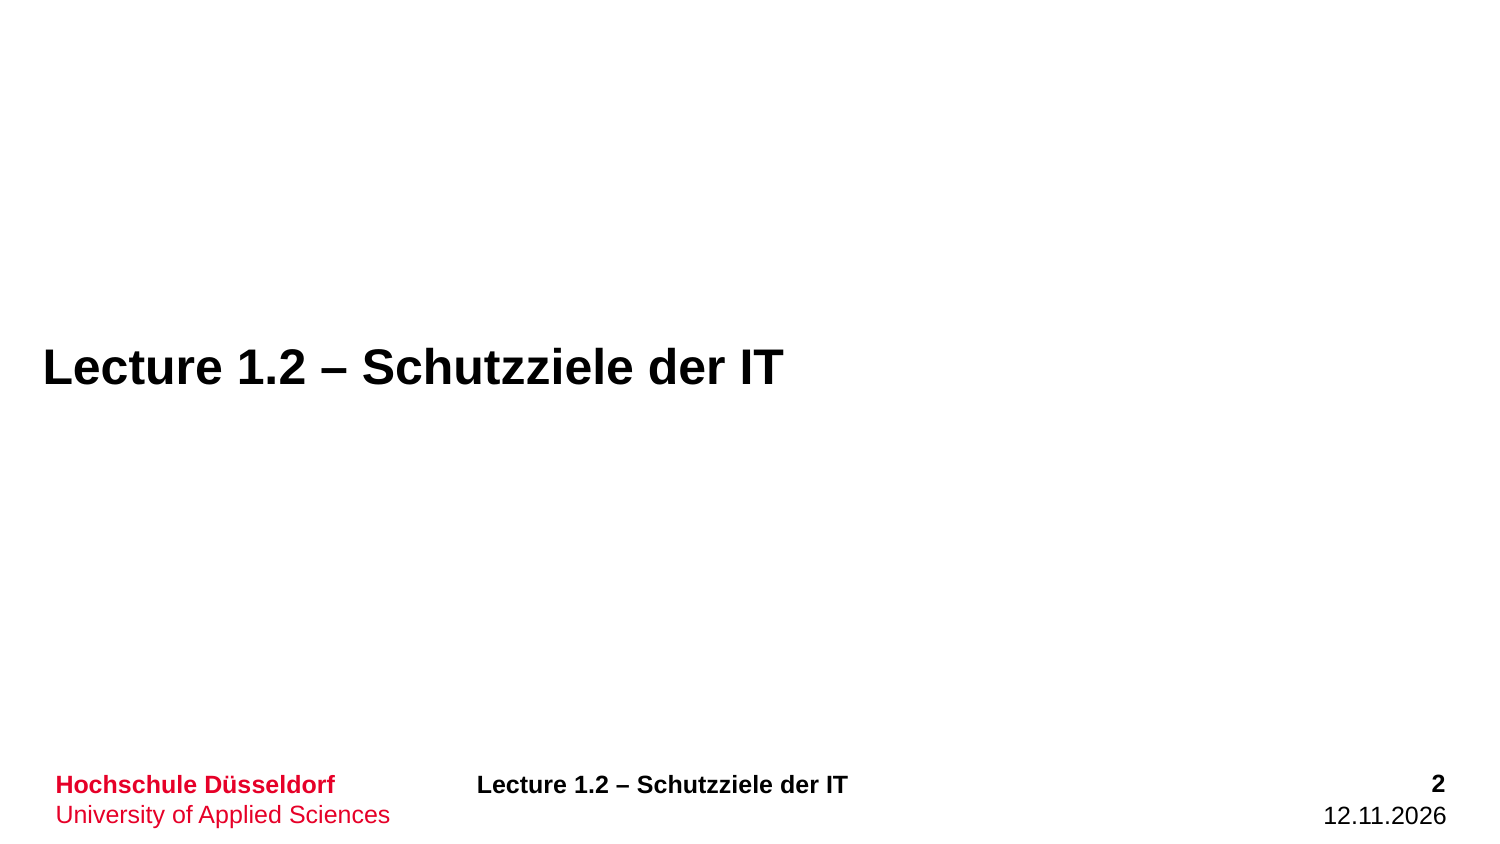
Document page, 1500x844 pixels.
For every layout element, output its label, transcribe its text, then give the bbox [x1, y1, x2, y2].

subtitle Lecture 1.2 – Schutzziele der IT [42, 335, 1462, 395]
footer Lecture 1.2 – Schutzziele der IT [461, 772, 1260, 826]
slide_number 2 [1283, 759, 1461, 815]
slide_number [1305, 785, 1463, 844]
